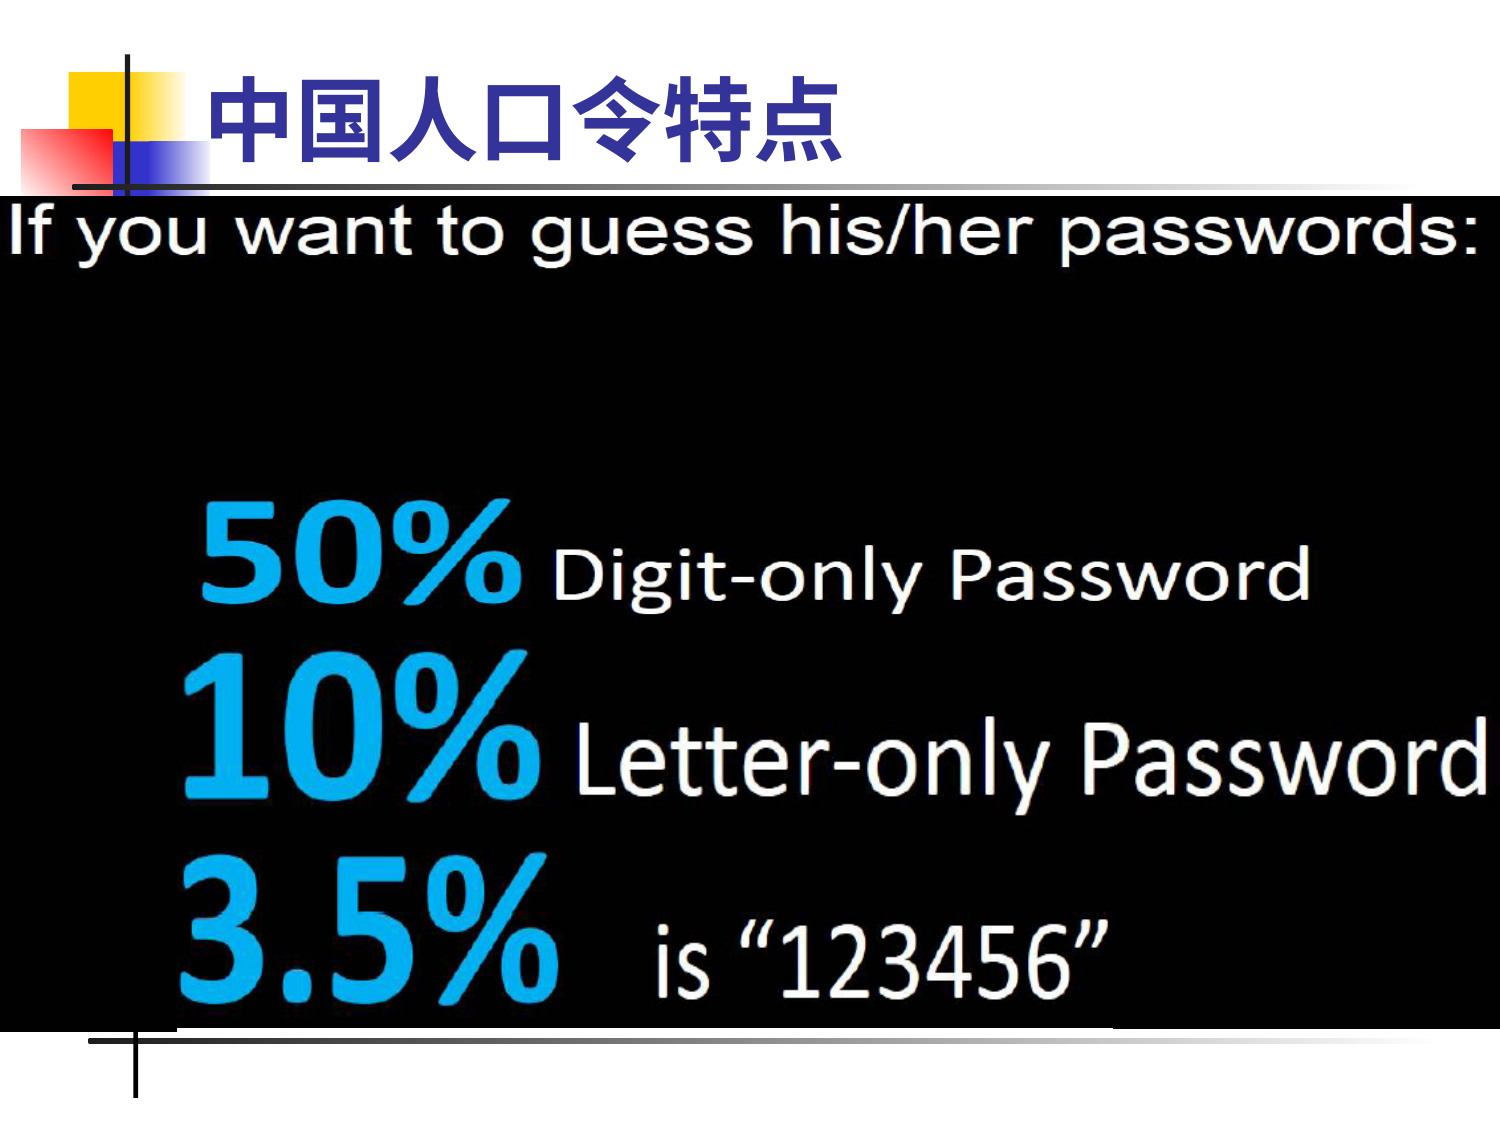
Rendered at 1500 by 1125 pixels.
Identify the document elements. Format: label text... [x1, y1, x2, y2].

title 中国人口令特点 [188, 23, 1468, 181]
picture [0, 196, 1500, 1032]
